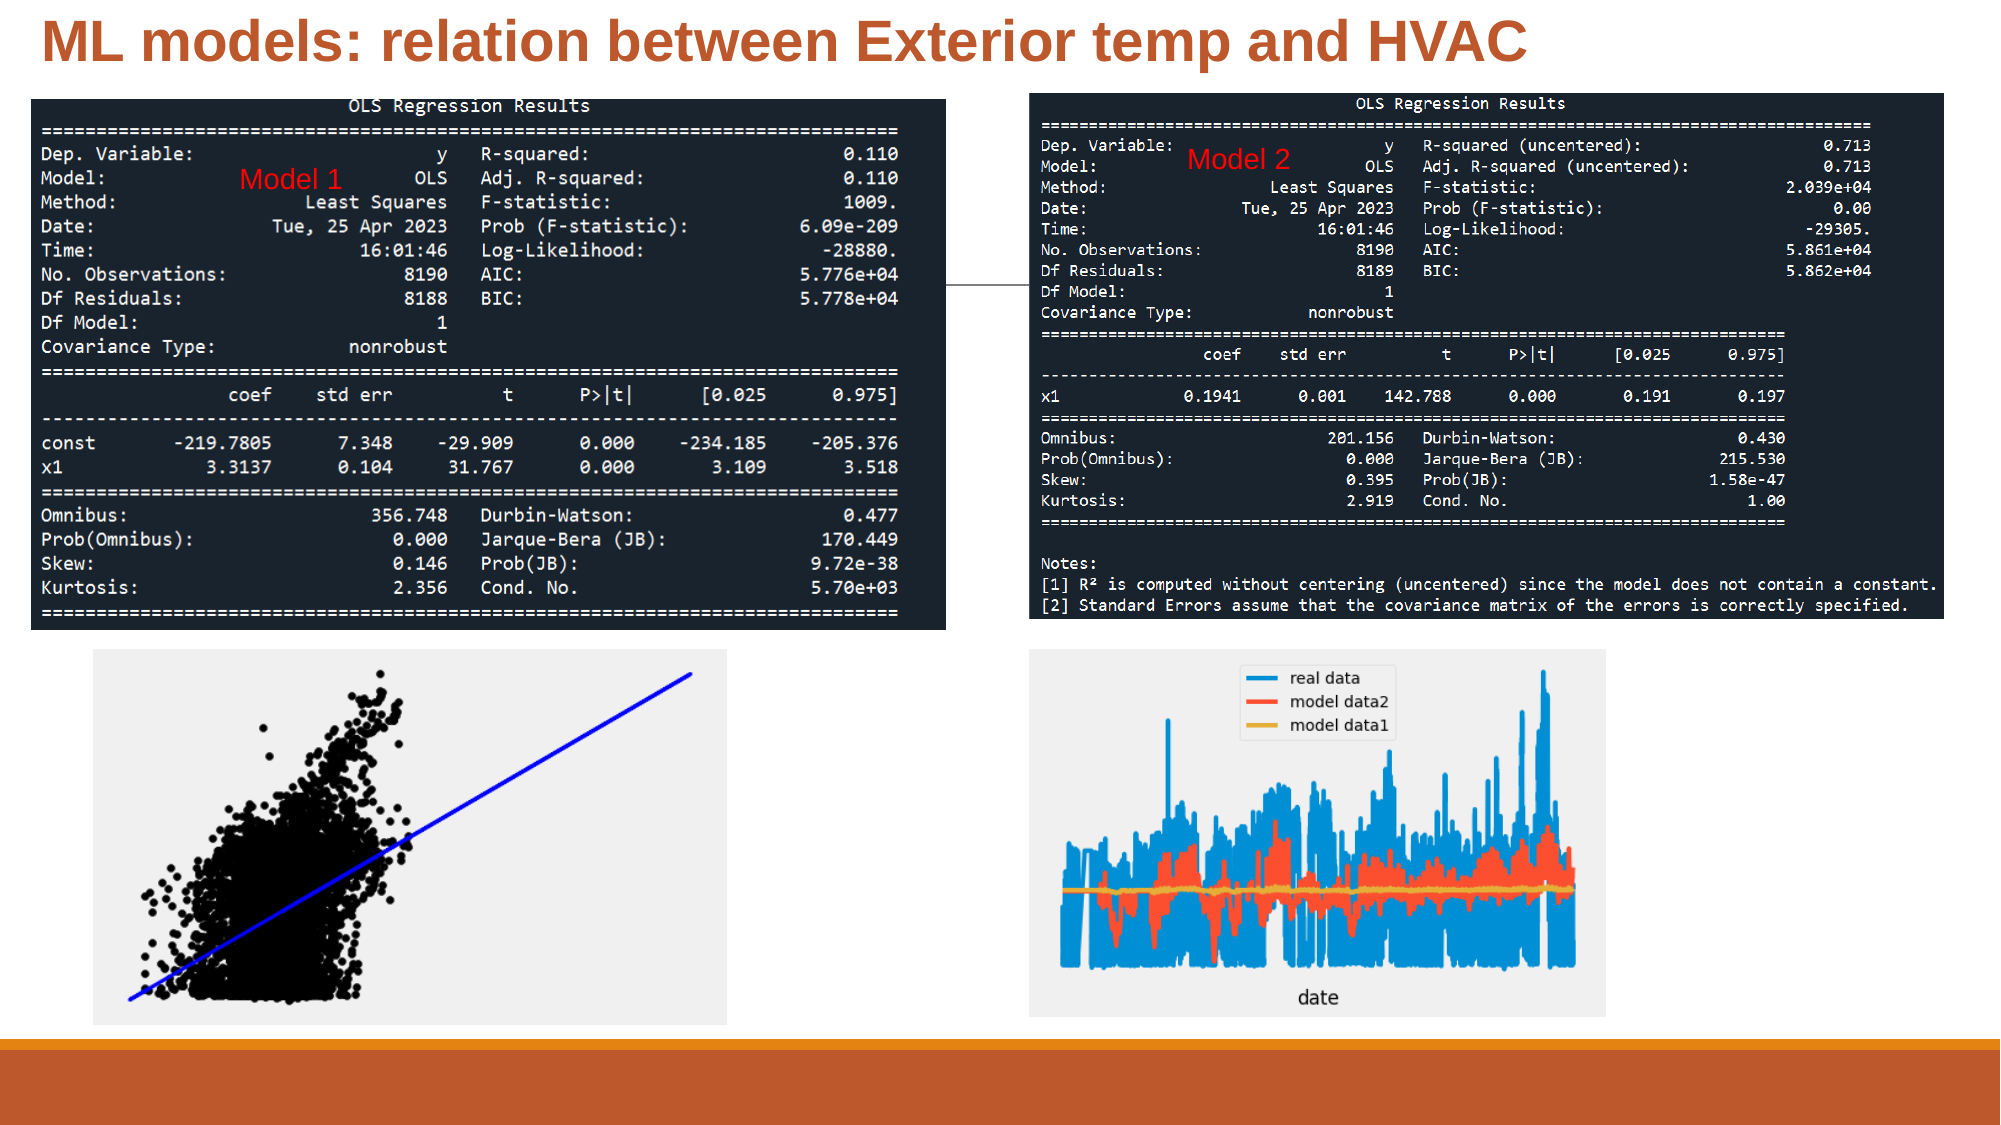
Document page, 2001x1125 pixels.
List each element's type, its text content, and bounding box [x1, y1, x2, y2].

picture [1029, 649, 1606, 1017]
picture [31, 99, 946, 630]
picture [93, 648, 727, 1026]
picture [1029, 93, 1945, 619]
text_box ML models: relation between Exterior temp and HVAC [26, 0, 1711, 81]
